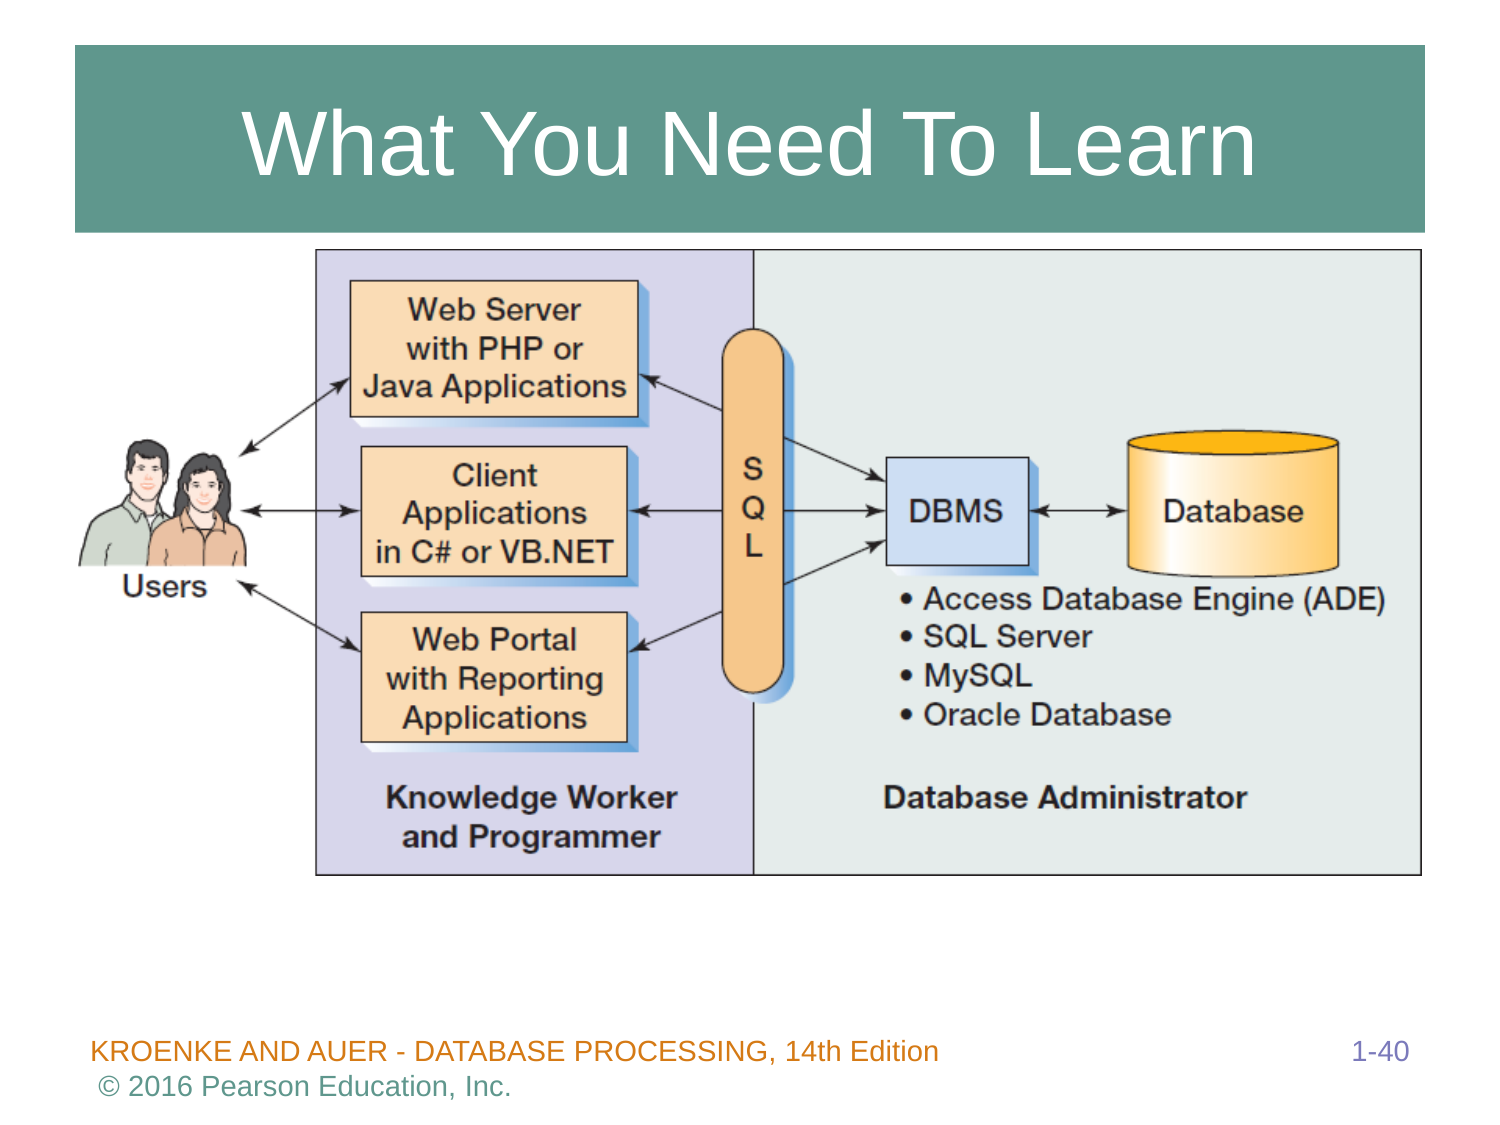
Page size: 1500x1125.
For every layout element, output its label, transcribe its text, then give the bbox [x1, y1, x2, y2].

picture [77, 248, 1422, 876]
slide_number 1-40 [1074, 1024, 1426, 1103]
footer KROENKE AND AUER - DATABASE PROCESSING, 14th Edition © 2016 Pearson Education, Inc. [74, 1024, 963, 1104]
title What You Need To Learn [74, 44, 1426, 233]
